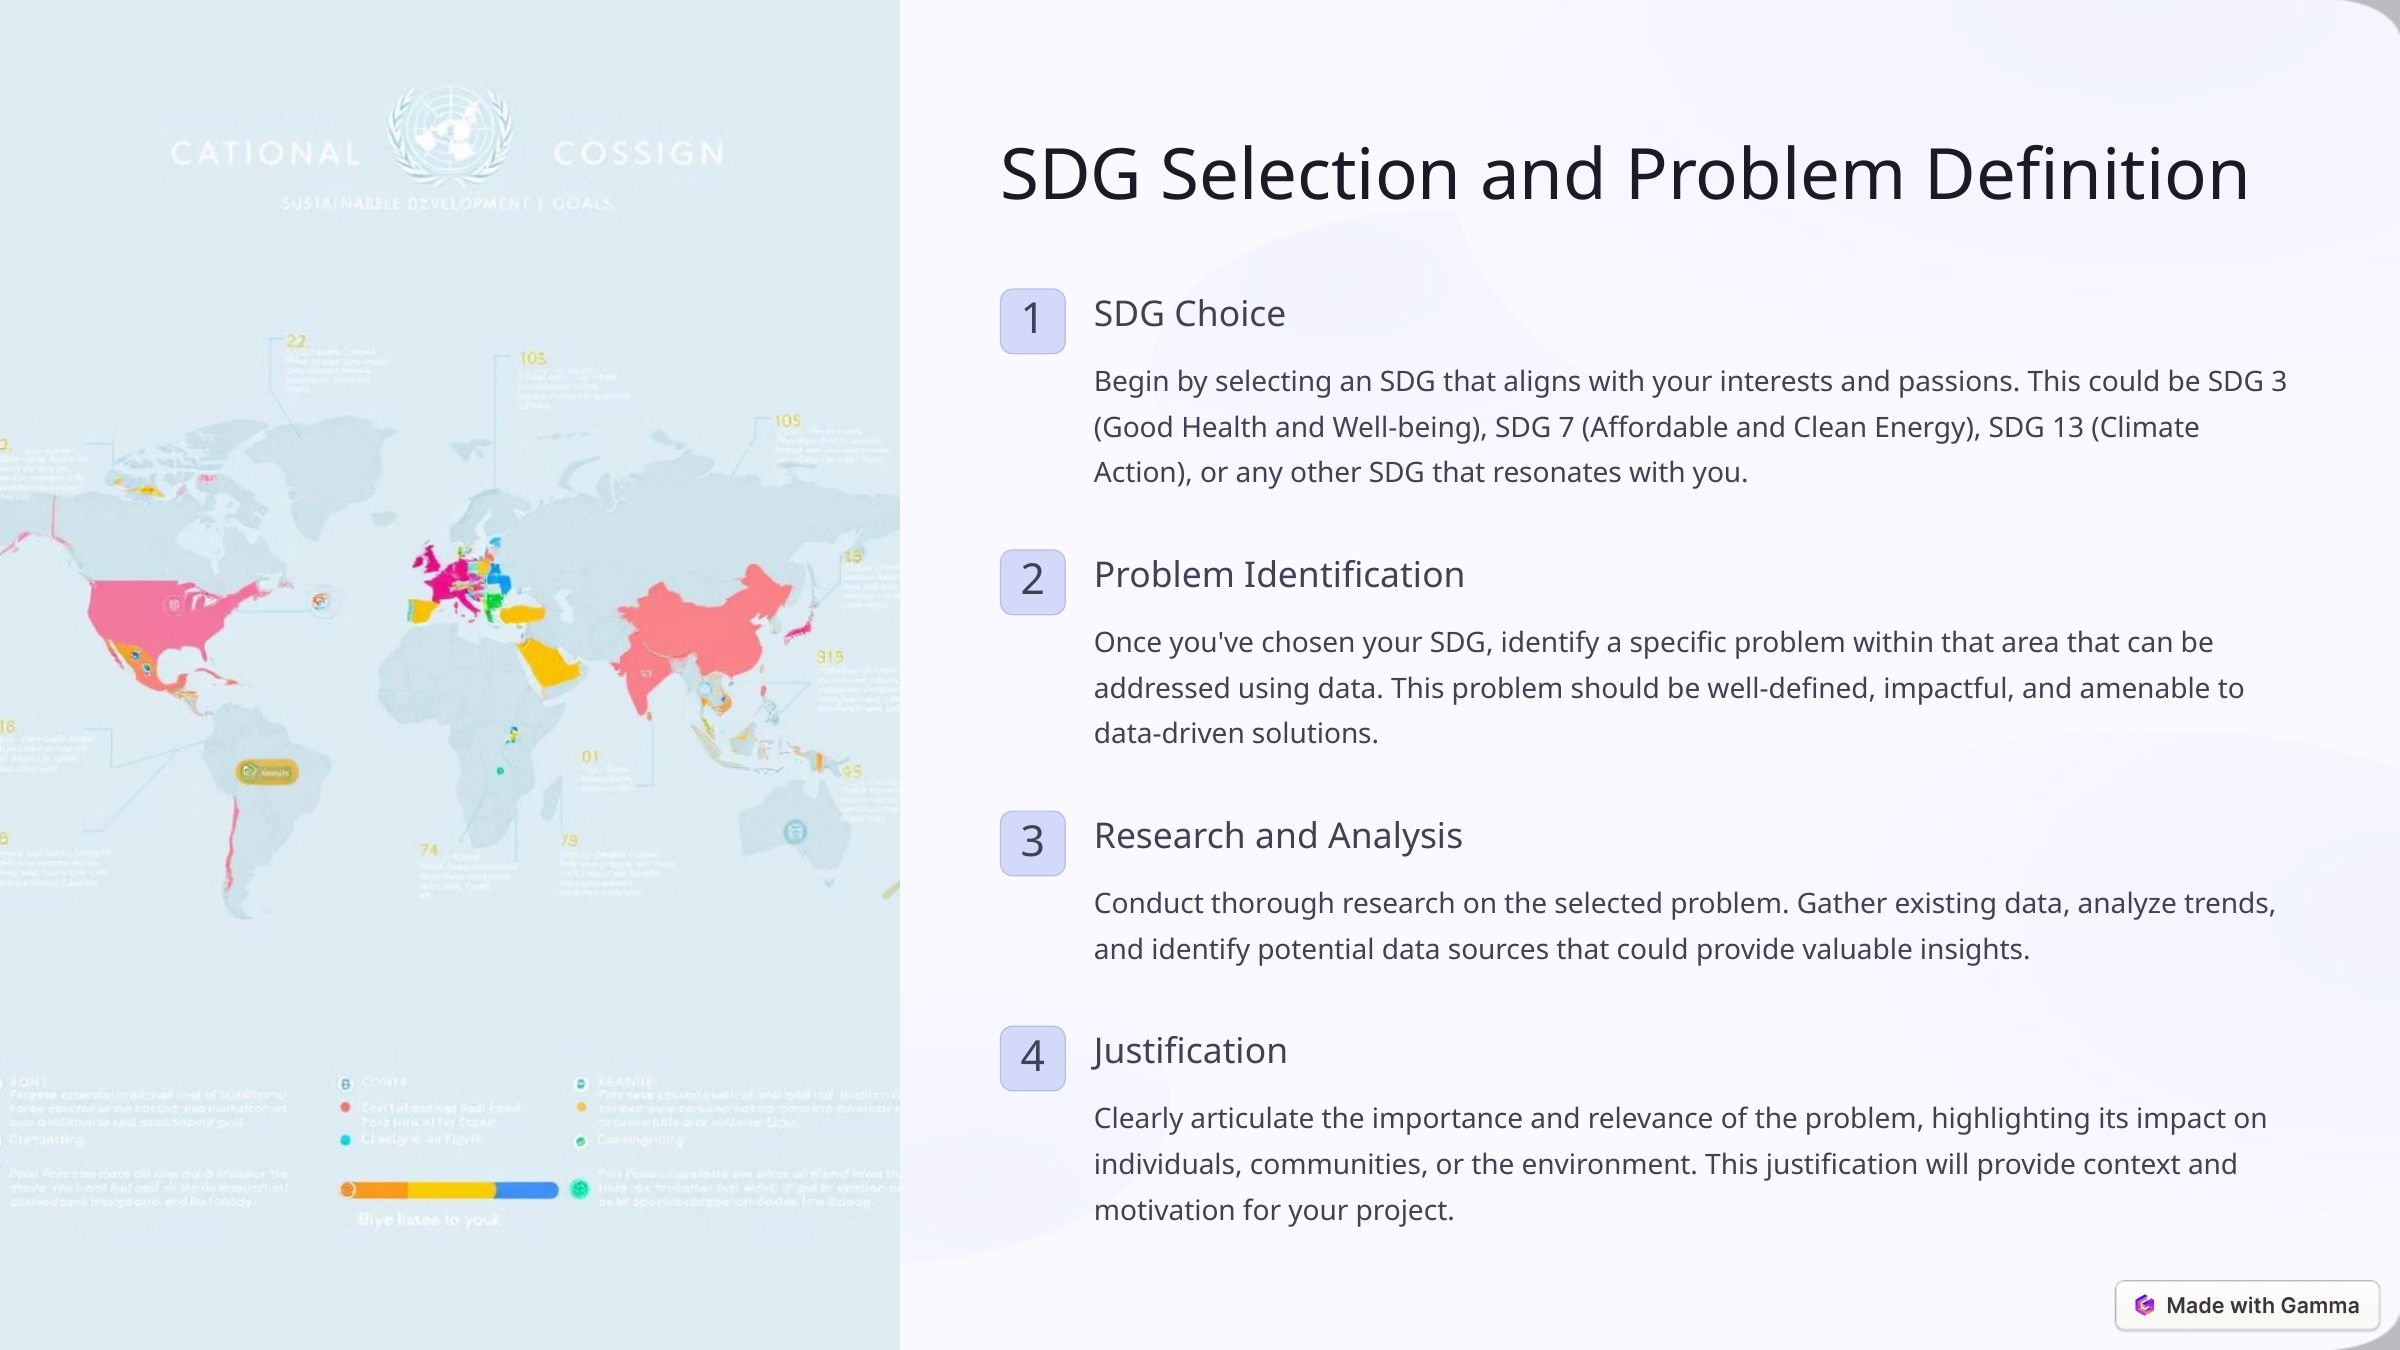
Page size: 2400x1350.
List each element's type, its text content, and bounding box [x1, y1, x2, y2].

text_box 1 [1026, 299, 1040, 343]
text_box Clearly articulate the importance and relevance of the problem, highlighting its impact on individuals, communities, or the environment. This justification will provide context and motivation for your project. [1093, 1088, 2300, 1227]
text_box SDG Selection and Problem Definition [1000, 123, 2286, 214]
text_box 2 [1021, 560, 1045, 604]
text_box Justification [1093, 1026, 1453, 1071]
text_box [1000, 1026, 1066, 1091]
text_box 3 [1020, 821, 1045, 865]
text_box SDG Choice [1093, 288, 1453, 334]
text_box Begin by selecting an SDG that aligns with your interests and passions. This could be SDG 3 (Good Health and Well-being), SDG 7 (Affordable and Clean Energy), SDG 13 (Climate Action), or any other SDG that resonates with you. [1093, 351, 2300, 489]
text_box Problem Identification [1093, 549, 1473, 595]
text_box Research and Analysis [1093, 811, 1475, 856]
text_box [1000, 550, 1066, 615]
picture [2106, 1271, 2389, 1339]
text_box [1000, 289, 1066, 354]
text_box Conduct thorough research on the selected problem. Gather existing data, analyze trends, and identify potential data sources that could provide valuable insights. [1093, 873, 2300, 965]
text_box Once you've chosen your SDG, identify a specific problem within that area that can be addressed using data. This problem should be well-defined, impactful, and amenable to data-driven solutions. [1093, 612, 2300, 751]
text_box 4 [1021, 1036, 1044, 1080]
picture [0, 0, 900, 1350]
text_box [1000, 811, 1066, 876]
